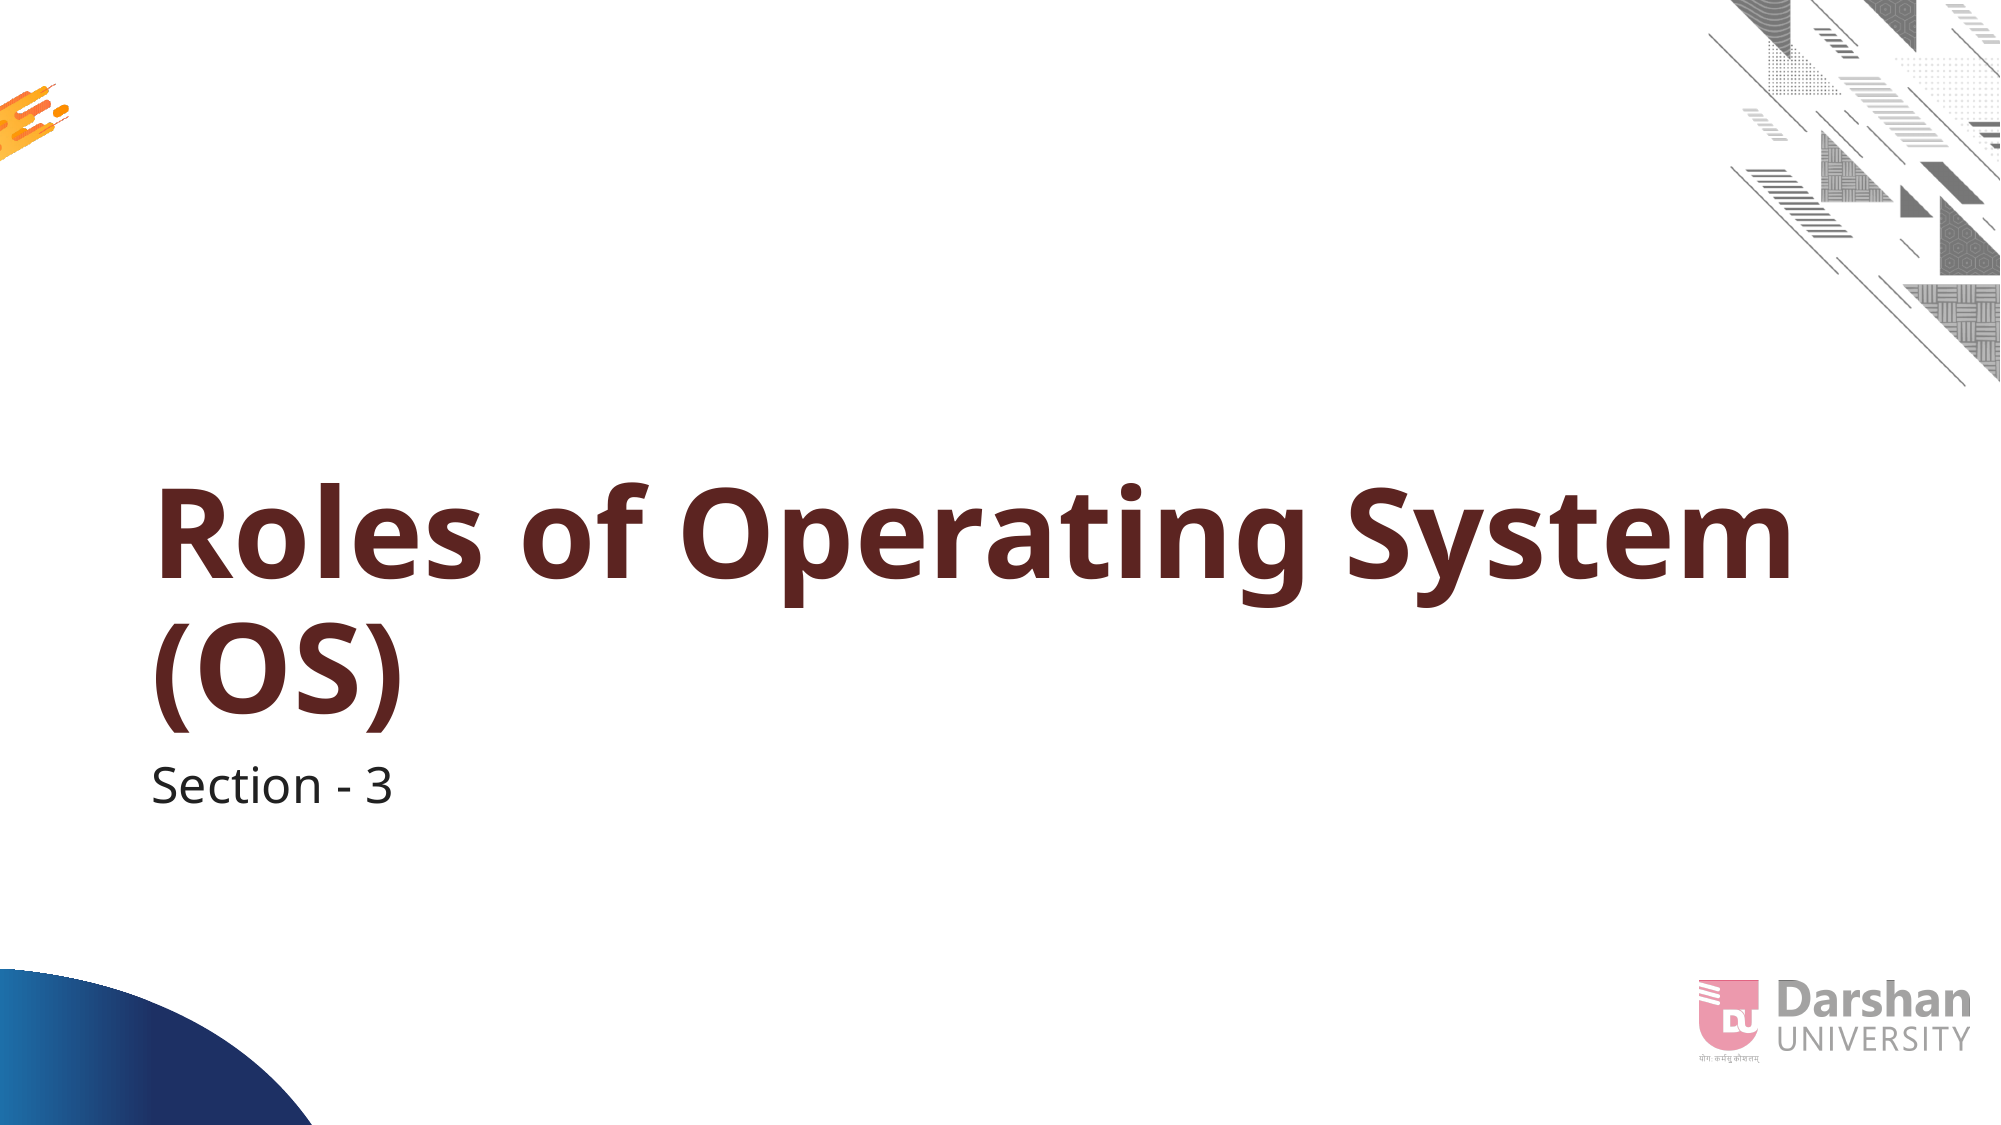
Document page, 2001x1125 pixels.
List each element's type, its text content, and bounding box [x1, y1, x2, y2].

title Roles of Operating System (OS) [136, 280, 1862, 749]
list Section - 3 [136, 752, 1862, 999]
picture [0, 65, 90, 193]
